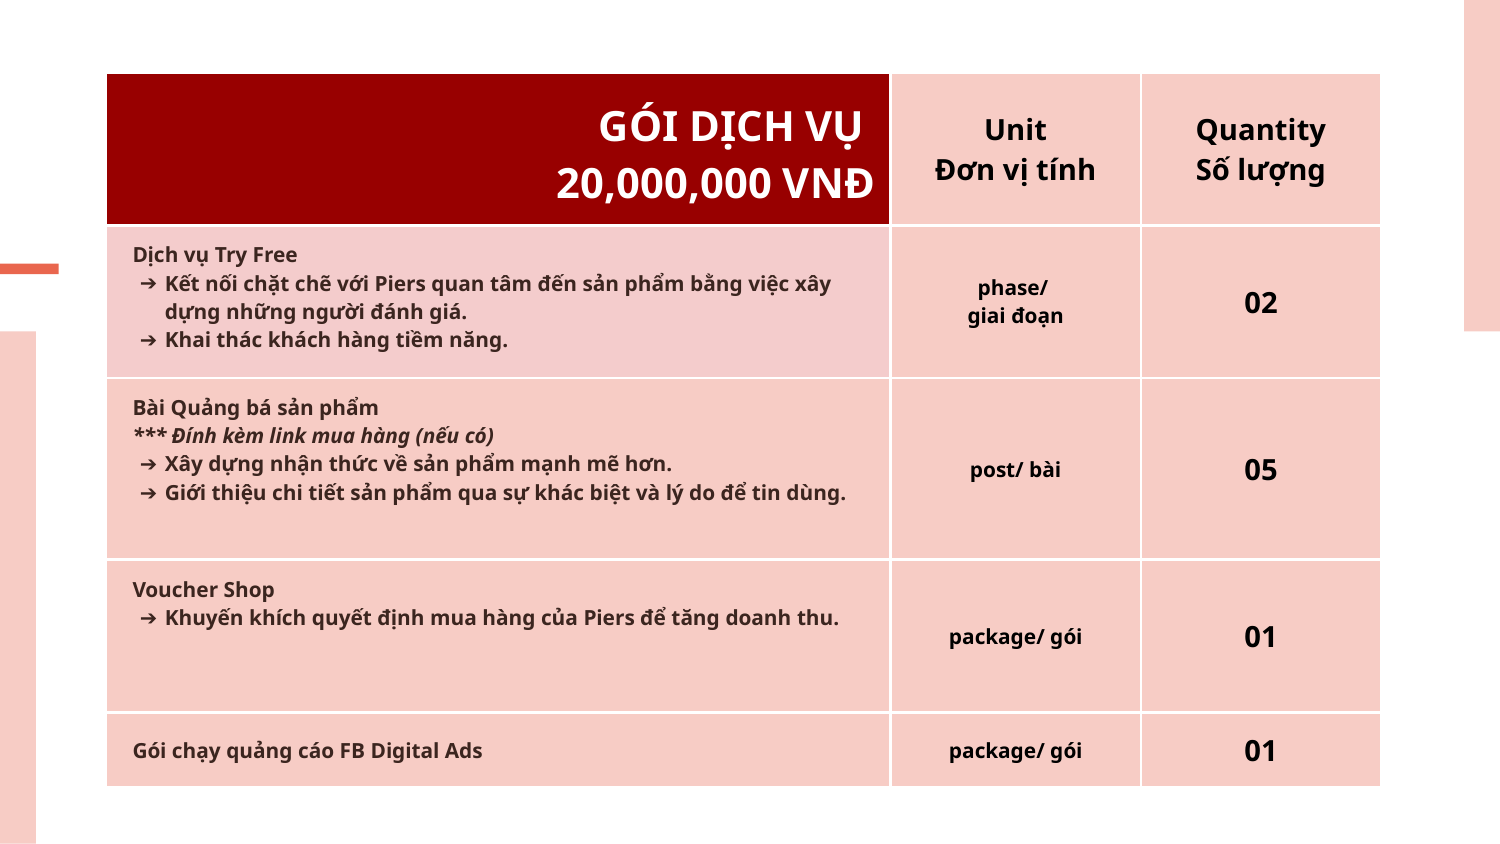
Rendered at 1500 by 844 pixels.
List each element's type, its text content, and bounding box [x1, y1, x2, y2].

table_header Quantity Số lượng [1142, 74, 1380, 224]
table_cell 01 [1142, 561, 1380, 711]
table_cell 01 [1142, 714, 1380, 786]
table_cell Dịch vụ Try Free Kết nối chặt chẽ với Piers quan tâm đến sản phẩm bằng việc xây dựng những người đánh giá. Khai thác khách hàng tiềm năng. [107, 227, 889, 377]
table_cell post/ bài [892, 379, 1140, 558]
table_cell Bài Quảng bá sản phẩm *** Đính kèm link mua hàng (nếu có) Xây dựng nhận thức về sản phẩm mạnh mẽ hơn. Giới thiệu chi tiết sản phẩm qua sự khác biệt và lý do để tin dùng. [107, 379, 889, 558]
table_cell Voucher Shop Khuyến khích quyết định mua hàng của Piers để tăng doanh thu. [107, 561, 889, 711]
table_cell Gói chạy quảng cáo FB Digital Ads [107, 714, 889, 786]
table_header Unit Đơn vị tính [892, 74, 1140, 224]
table_cell package/ gói [892, 714, 1140, 786]
table_cell phase/ giai đoạn [892, 227, 1140, 377]
table_cell 05 [1142, 379, 1380, 558]
table_cell package/ gói [892, 561, 1140, 711]
table_cell 02 [1142, 227, 1380, 377]
table_header GÓI DỊCH VỤ 20,000,000 VNĐ [107, 74, 889, 224]
